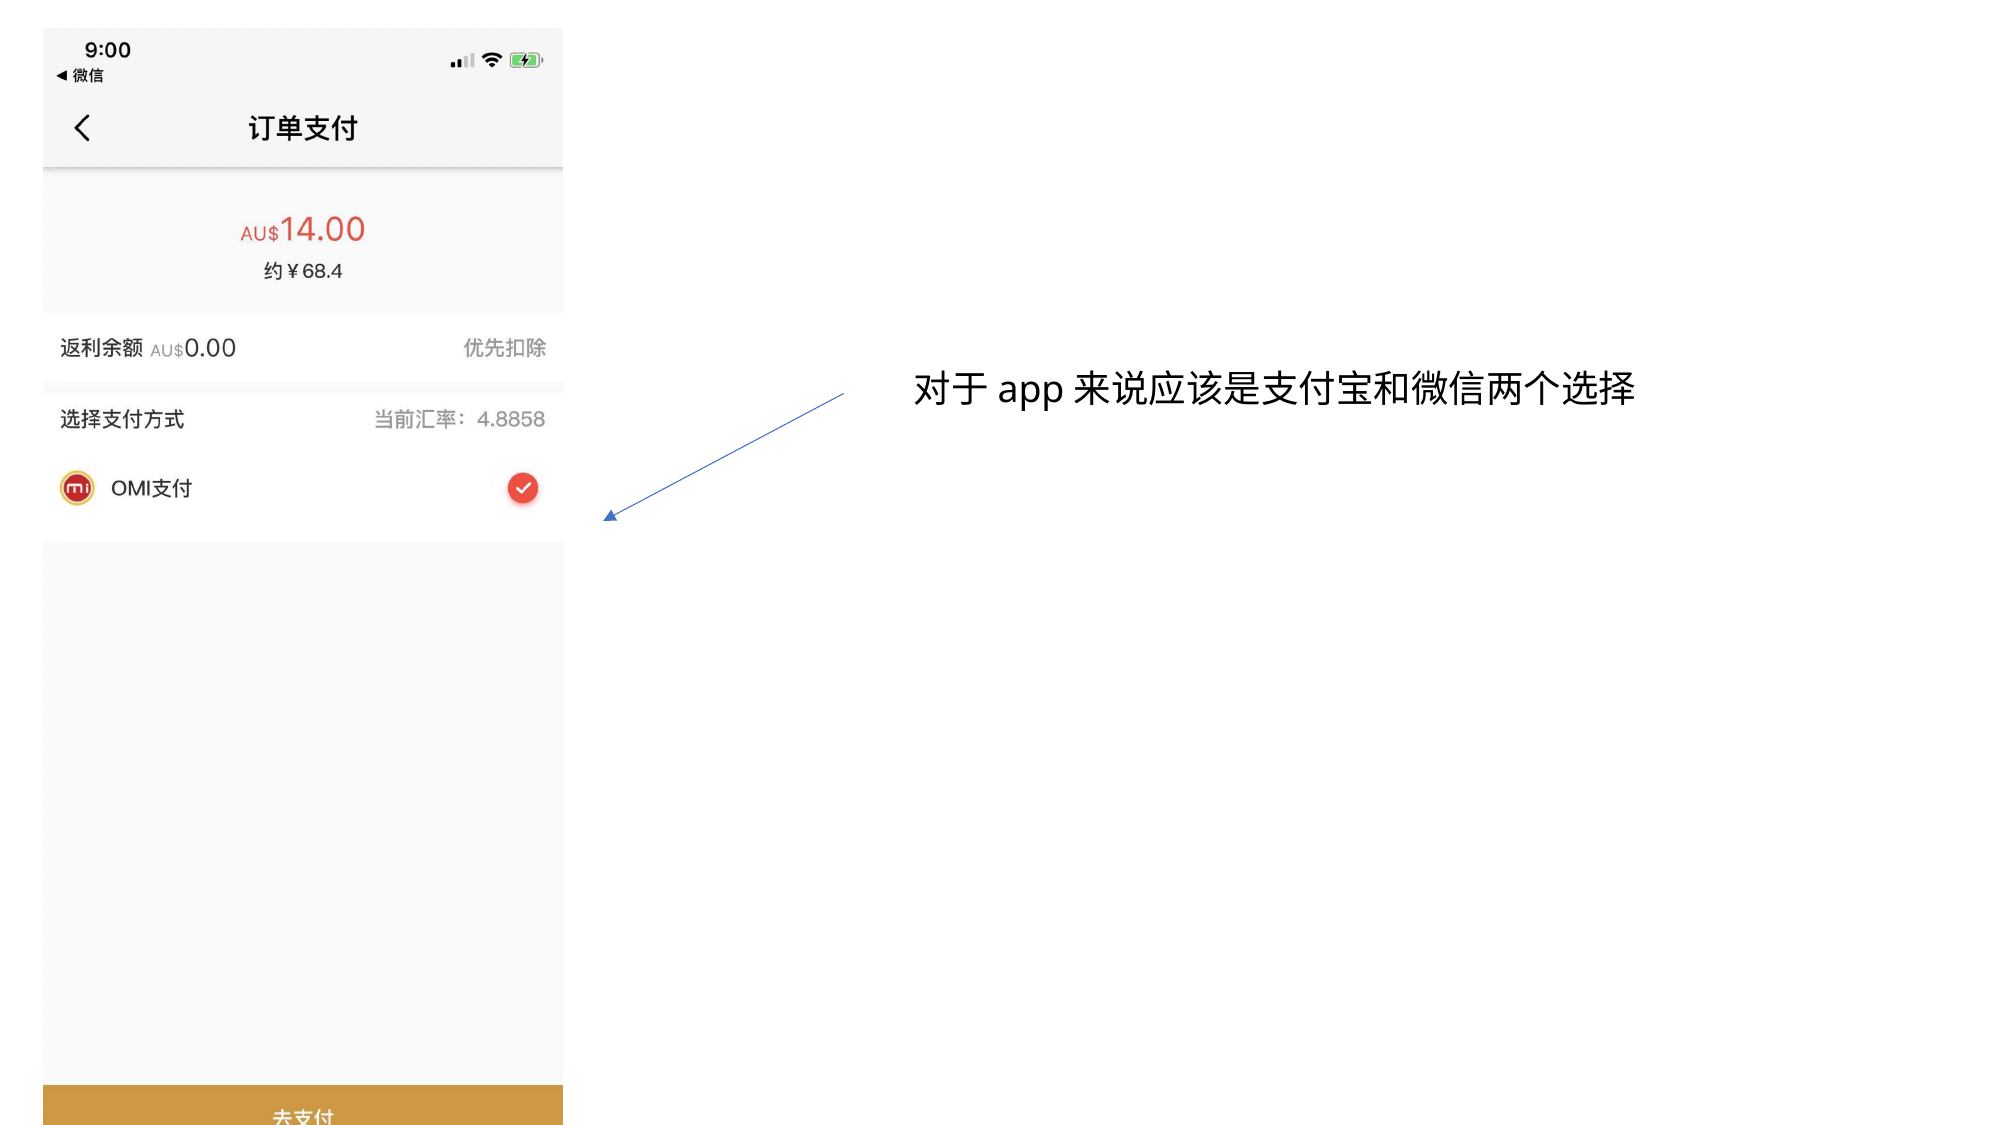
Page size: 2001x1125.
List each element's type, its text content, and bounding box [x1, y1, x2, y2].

text_box 对于app来说应该是支付宝和微信两个选择 [898, 357, 1651, 418]
picture [43, 28, 563, 1125]
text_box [603, 393, 844, 521]
